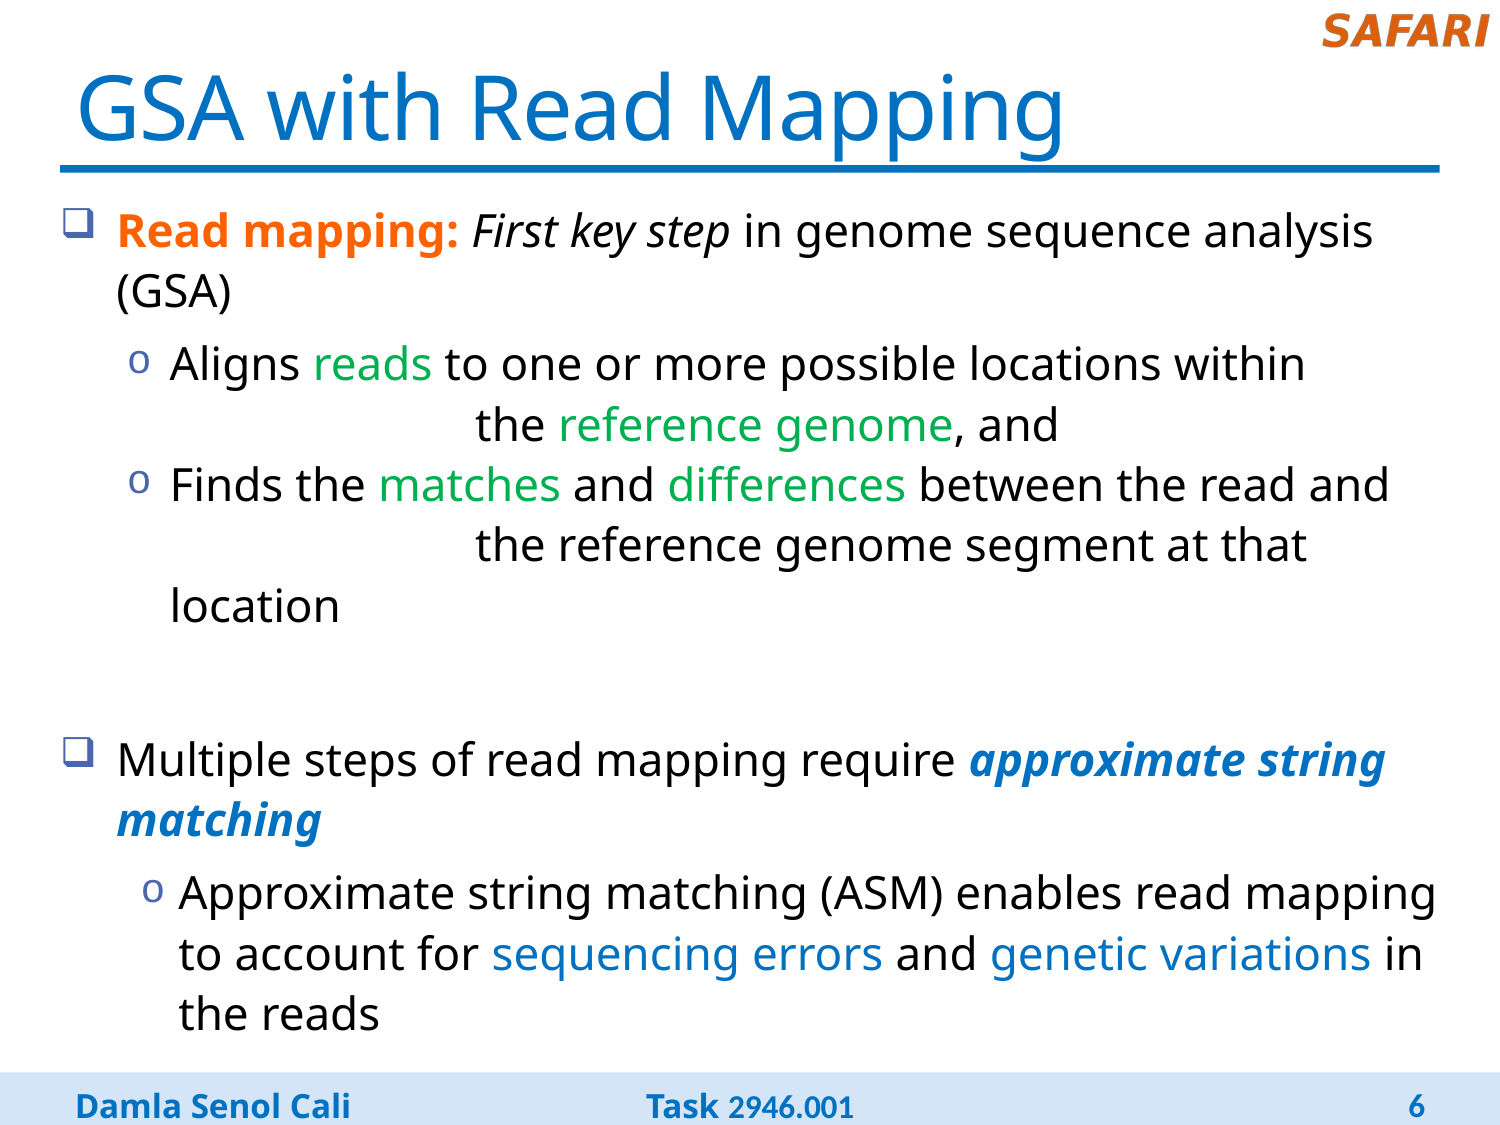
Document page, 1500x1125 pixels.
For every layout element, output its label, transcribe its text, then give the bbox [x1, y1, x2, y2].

title GSA with Read Mapping [60, 42, 1440, 166]
list Read mapping: First key step in genome sequence analysis (GSA) Aligns reads to one or more possible locations within the reference genome, and Finds the matches and differences between the read and the reference genome segment at that location Multiple steps of read mapping require approximate string matching Approximate string matching (ASM) enables read mapping to account for sequencing errors and genetic variations in the reads Bottlenecked by the computational power and memory bandwidth limitations of existing systems [60, 188, 1440, 1056]
slide_number 6 [1233, 1081, 1440, 1125]
picture [1321, 6, 1494, 57]
